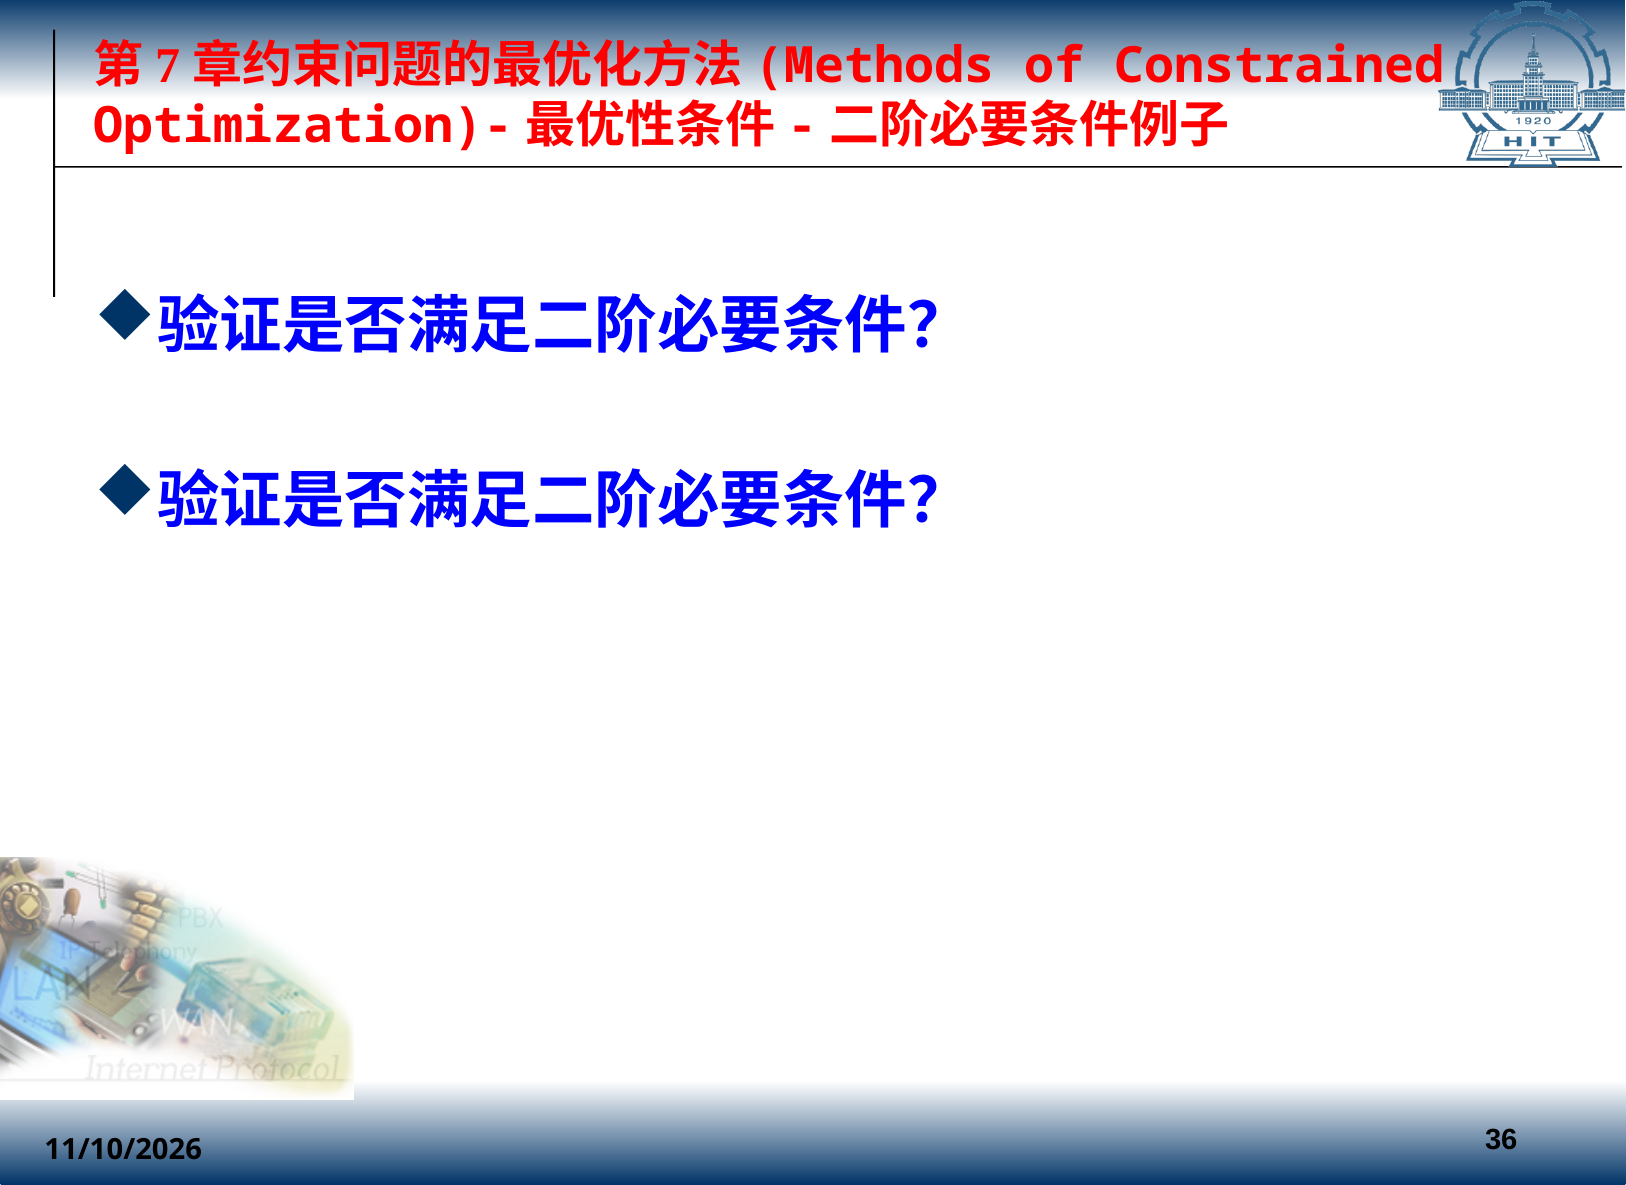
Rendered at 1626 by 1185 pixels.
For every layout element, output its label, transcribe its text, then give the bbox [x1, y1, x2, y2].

picture [0, 857, 354, 1100]
picture [1438, 1, 1626, 167]
title 第7章约束问题的最优化方法(Methods of Constrained Optimization)-最优性条件-二阶必要条件例子 [78, 29, 1498, 155]
